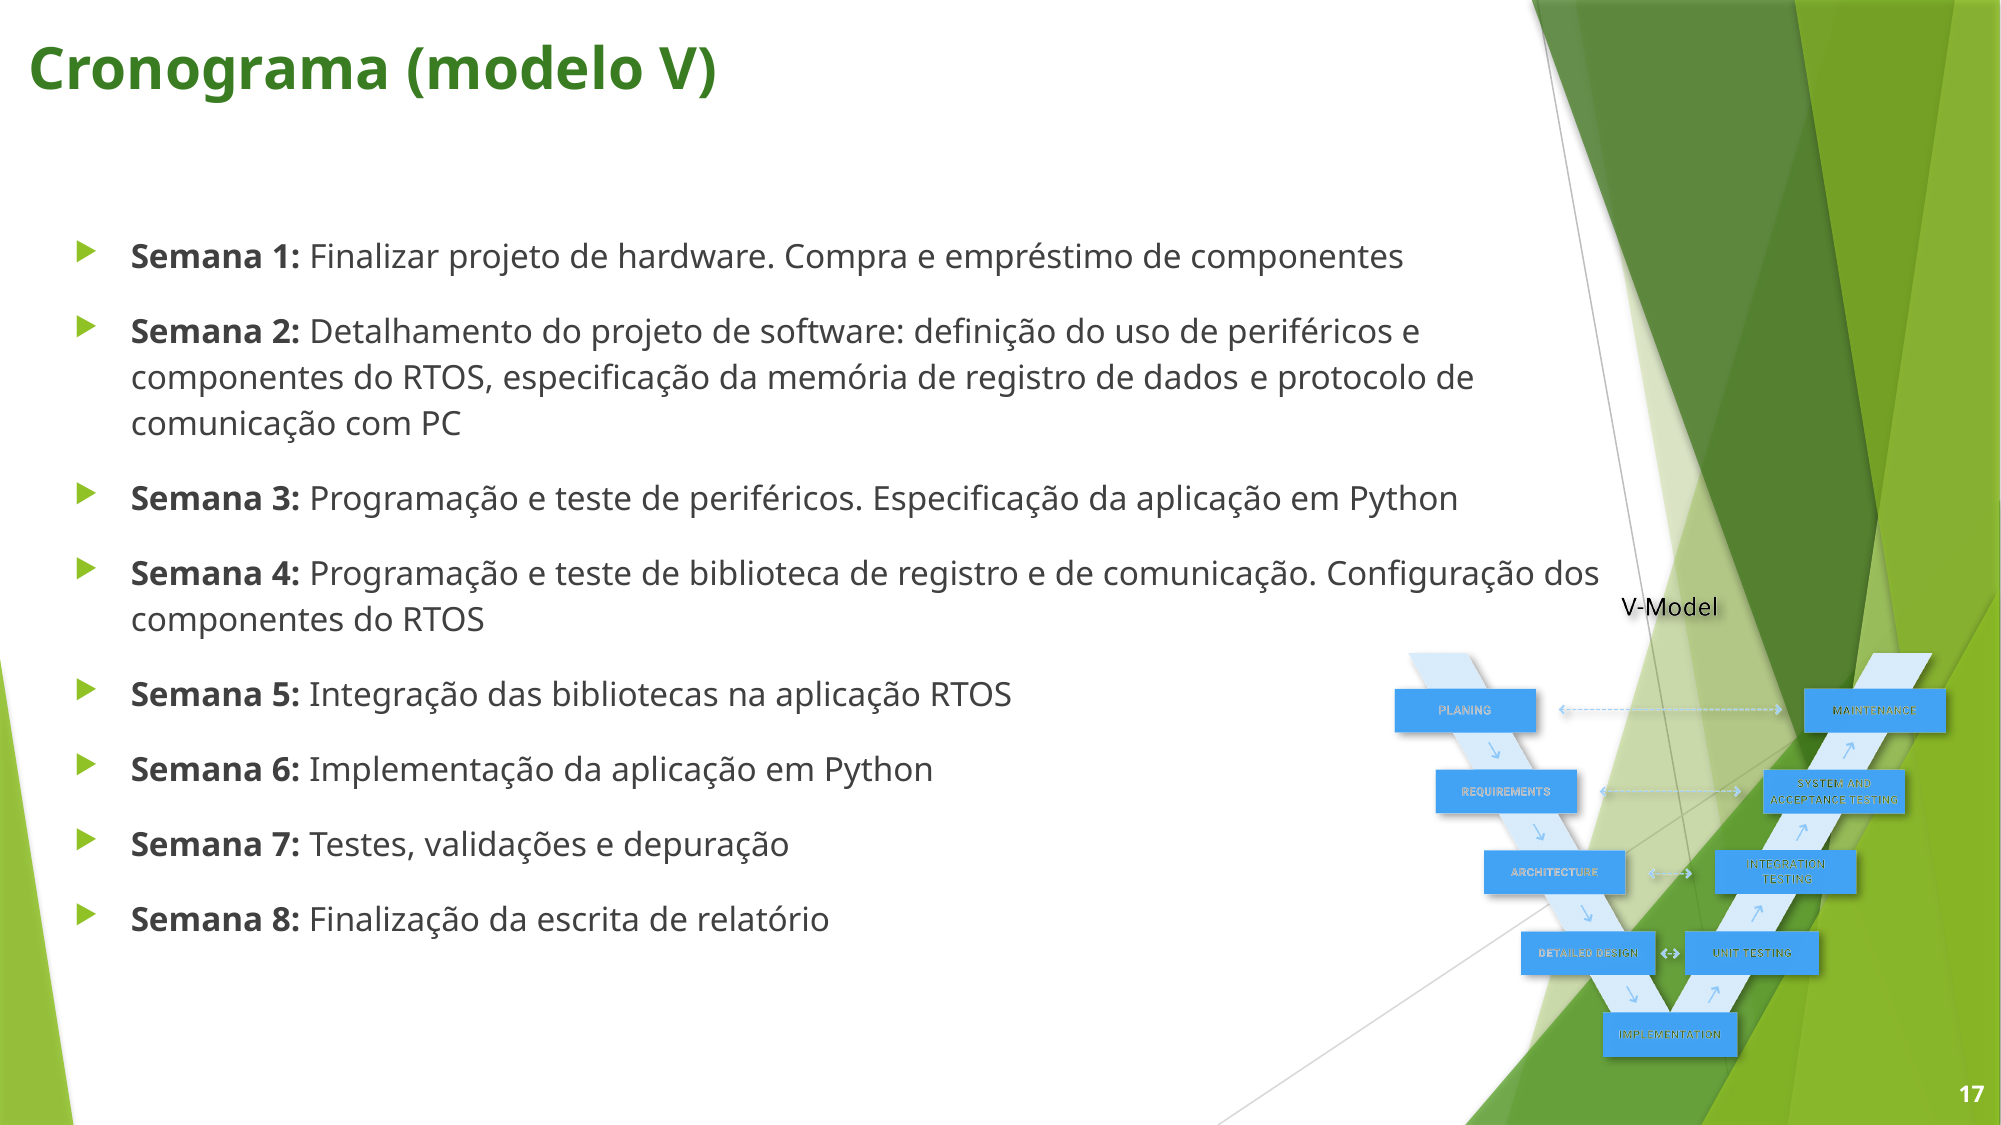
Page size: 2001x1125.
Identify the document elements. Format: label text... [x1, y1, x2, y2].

text_box Semana 1: Finalizar projeto de hardware. Compra e empréstimo de componentes Semana 2: Detalhamento do projeto de software: definição do uso de periféricos e componentes do RTOS, especificação da memória de registro de dados e protocolo de comunicação com PC Semana 3: Programação e teste de periféricos. Especificação da aplicação em Python Semana 4: Programação e teste de biblioteca de registro e de comunicação. Configuração dos componentes do RTOS Semana 5: Integração das bibliotecas na aplicação RTOS Semana 6: Implementação da aplicação em Python Semana 7: Testes, validações e depuração Semana 8: Finalização da escrita de relatório [59, 221, 1644, 946]
picture [1372, 561, 1968, 1095]
slide_number 17 [1887, 1065, 2000, 1125]
text_box Cronograma (modelo V) [13, 13, 956, 109]
